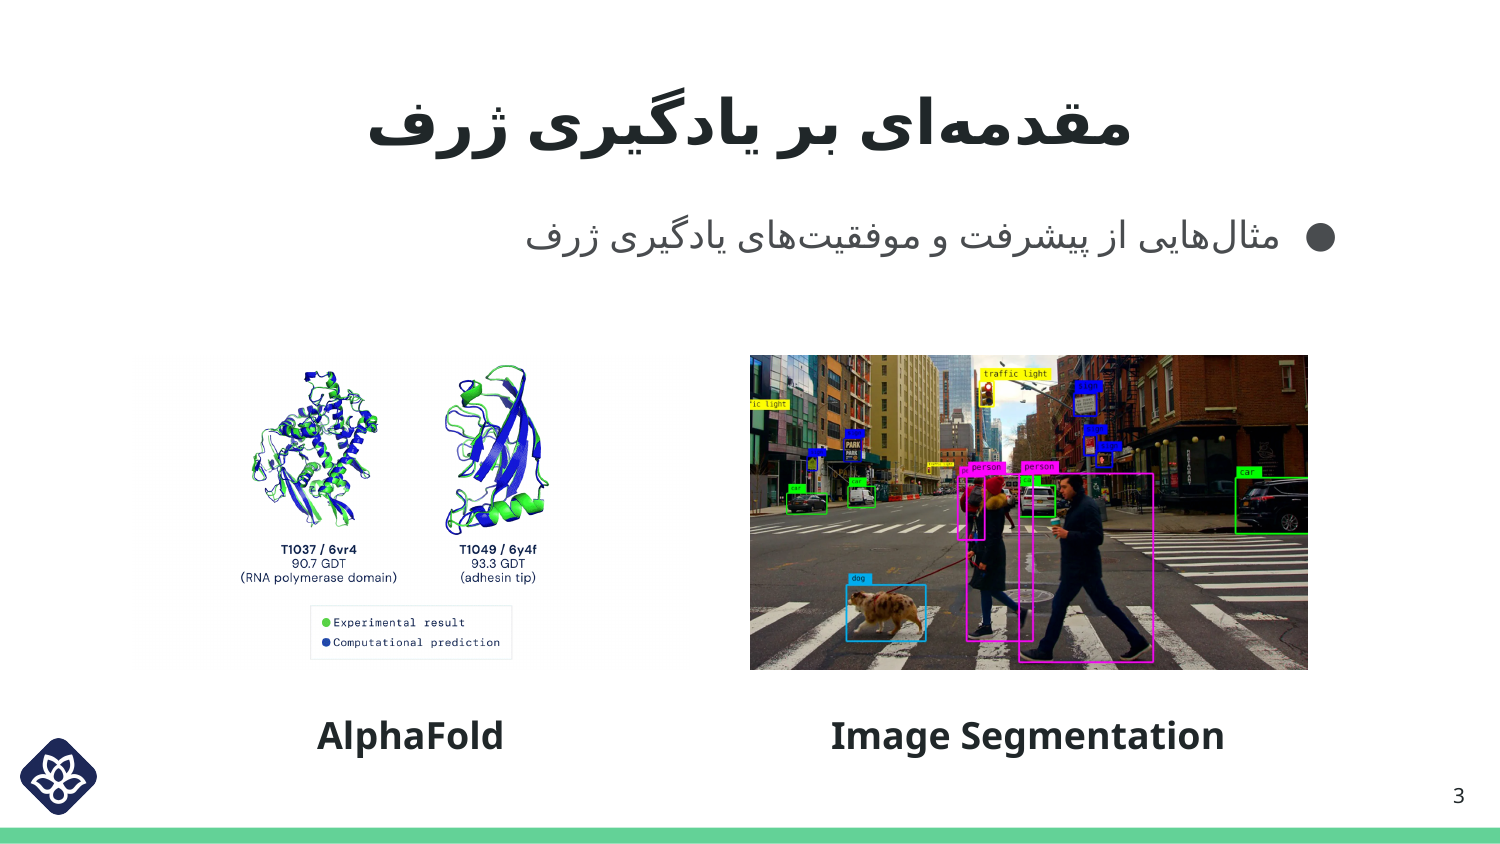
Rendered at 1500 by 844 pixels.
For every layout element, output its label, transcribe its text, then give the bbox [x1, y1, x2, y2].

picture [749, 355, 1308, 670]
text_box Image Segmentation [811, 704, 1246, 765]
slide_number 3 [1389, 764, 1480, 830]
picture [20, 738, 97, 815]
picture [132, 355, 690, 670]
text_box مثال‌هایی از پیشرفت و موفقیت‌های یادگیری ژرف [455, 189, 1371, 271]
text_box AlphaFold [292, 704, 529, 765]
title مقدمه‌ای بر یادگیری ژرف [51, 72, 1449, 167]
